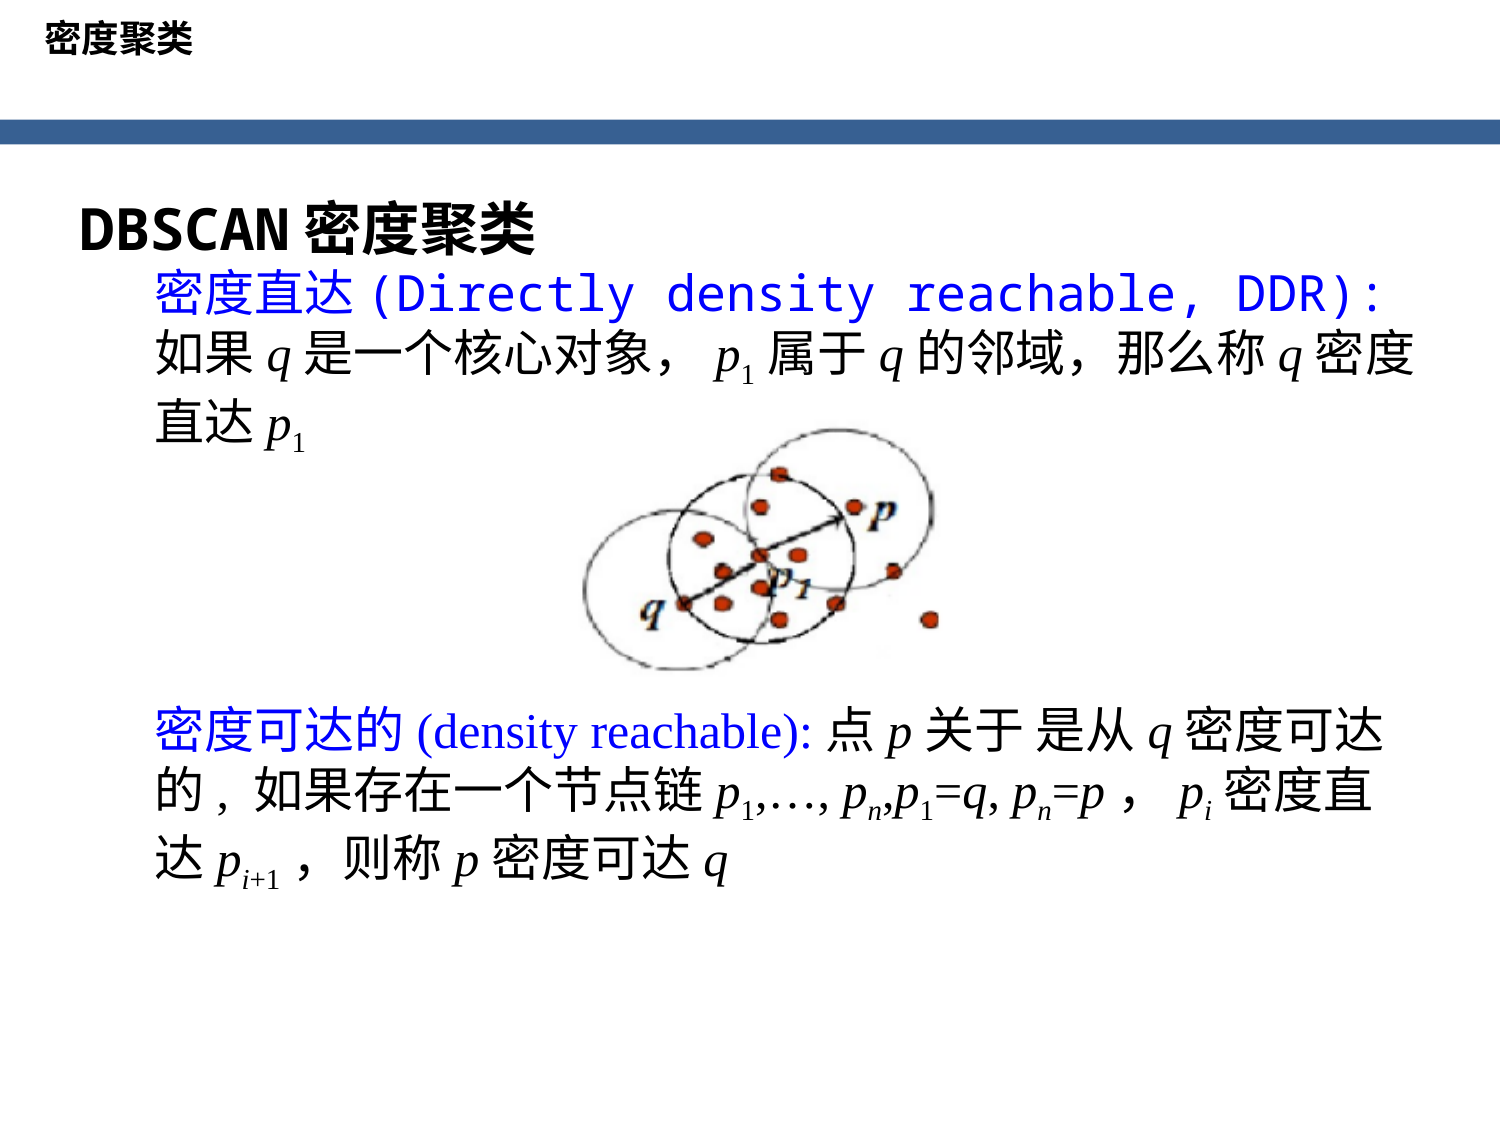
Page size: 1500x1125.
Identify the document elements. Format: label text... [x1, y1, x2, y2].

title 密度聚类 [29, 7, 1305, 91]
picture [560, 408, 987, 687]
